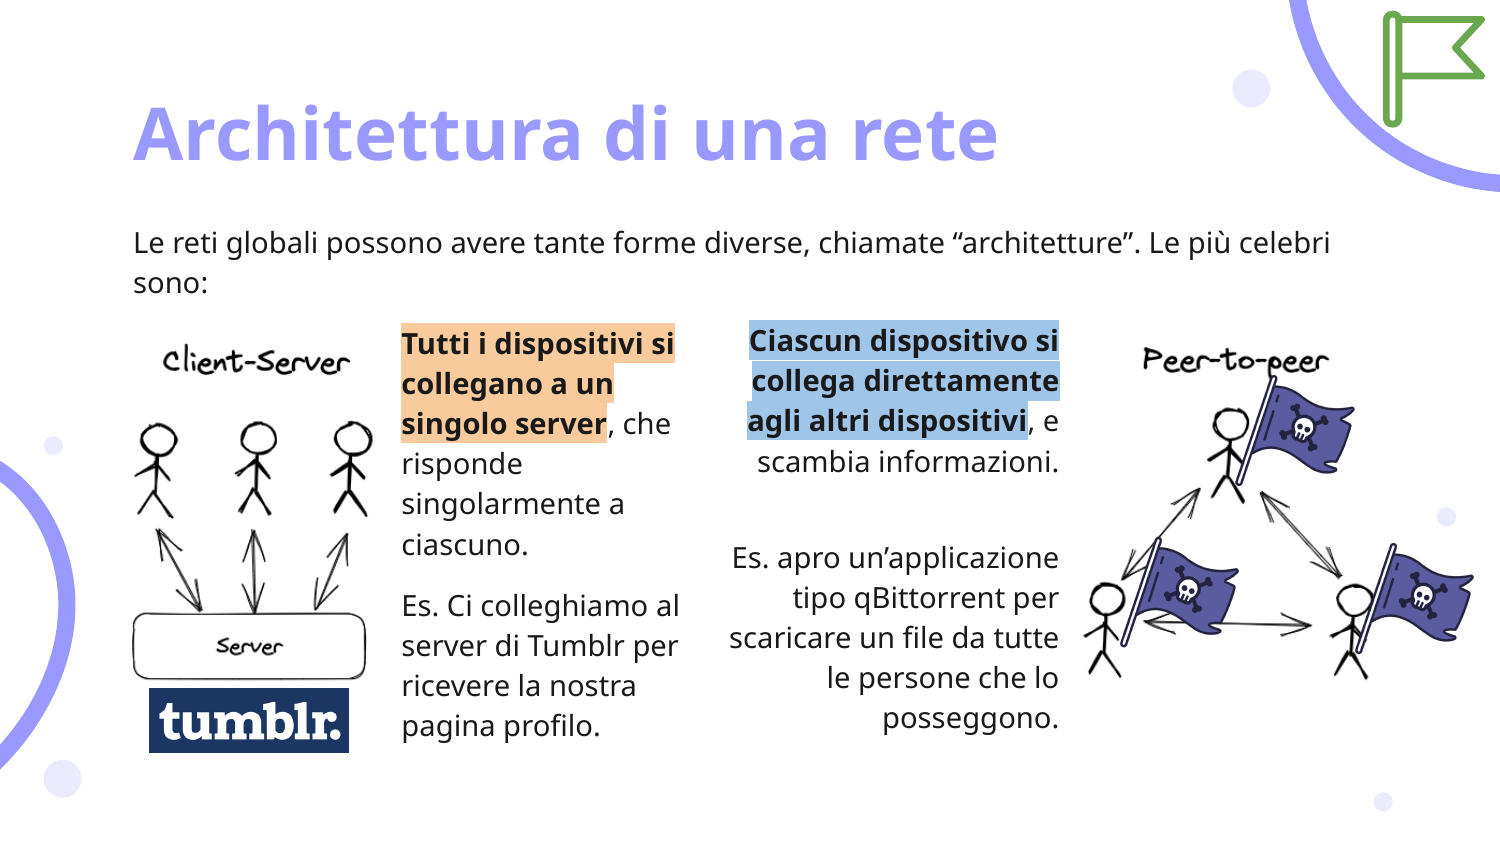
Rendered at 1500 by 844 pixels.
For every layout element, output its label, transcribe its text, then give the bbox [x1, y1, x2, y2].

title Architettura di una rete [118, 72, 1080, 167]
text_box [1382, 10, 1485, 128]
list Ciascun dispositivo si collega direttamente agli altri dispositivi, e scambia informazioni. Es. apro un’applicazione tipo qBittorrent per scaricare un file da tutte le persone che lo posseggono. [711, 302, 1075, 771]
picture [1074, 331, 1500, 710]
list Le reti globali possono avere tante forme diverse, chiamate “architetture”. Le più celebri sono: [118, 204, 1429, 332]
list Tutti i dispositivi si collegano a un singolo server, che risponde singolarmente a ciascuno. Es. Ci colleghiamo al server di Tumblr per ricevere la nostra pagina profilo. [386, 304, 711, 768]
picture [117, 331, 381, 753]
